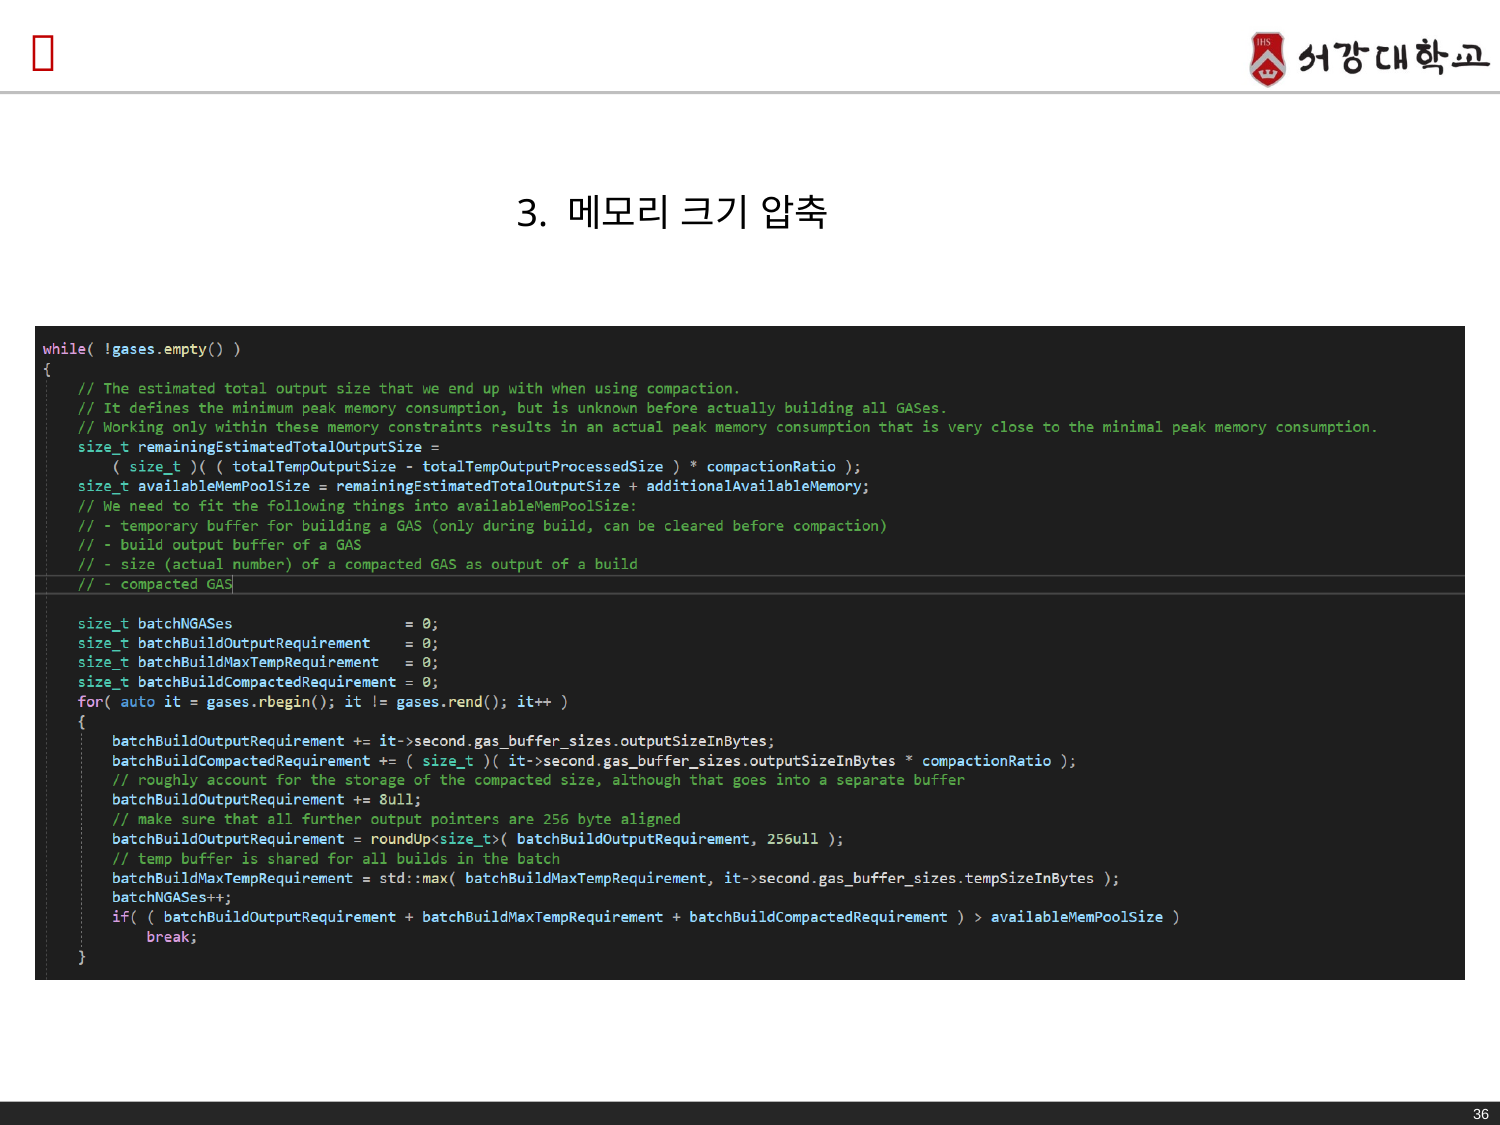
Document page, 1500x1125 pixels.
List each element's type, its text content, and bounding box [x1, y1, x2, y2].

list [35, 325, 1465, 981]
picture [1241, 18, 1491, 90]
text_box 3. 메모리 크기 압축 [501, 181, 963, 241]
slide_number 36 [1154, 1101, 1500, 1125]
